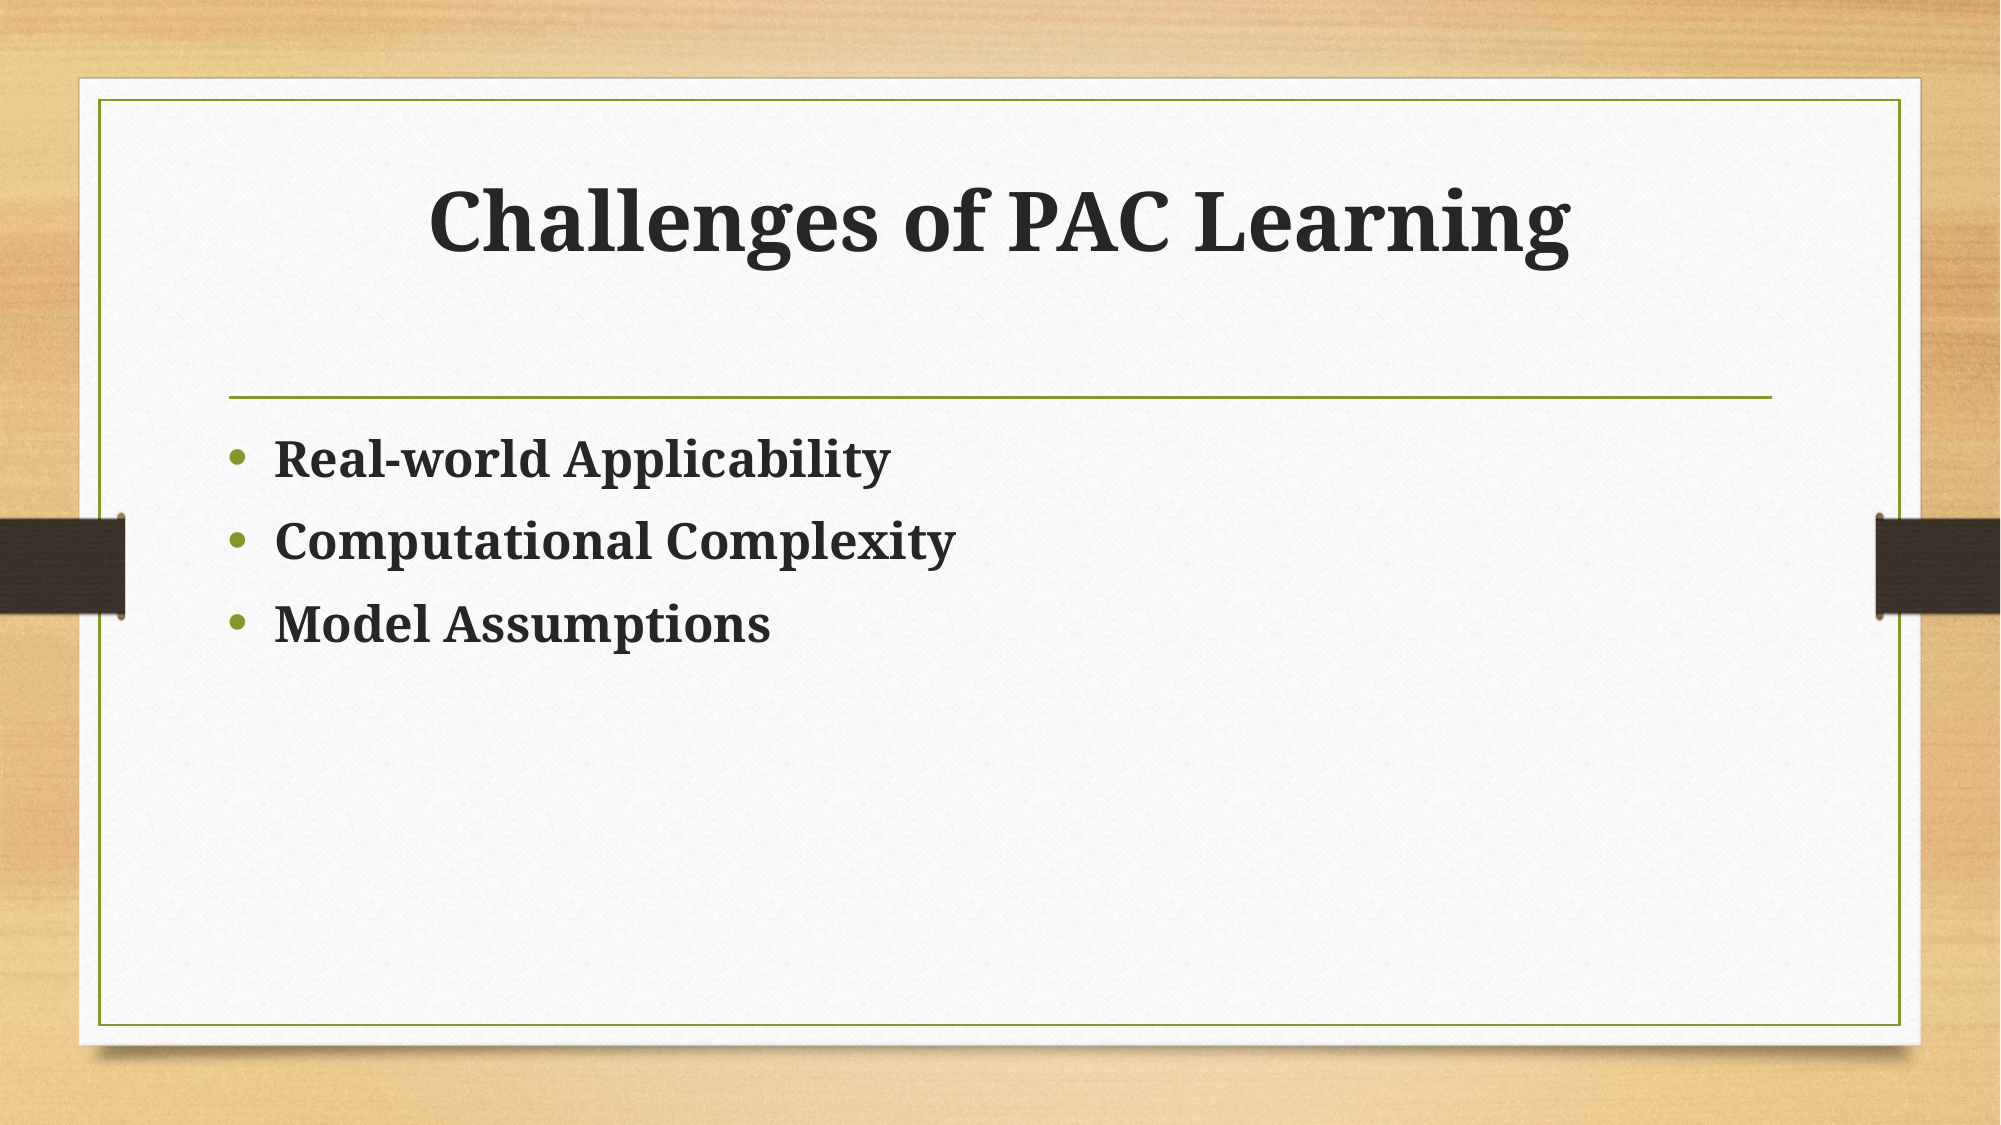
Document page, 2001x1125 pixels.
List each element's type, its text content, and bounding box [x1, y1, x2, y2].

title Challenges of PAC Learning [212, 161, 1788, 375]
picture [0, 0, 2001, 1125]
list Real-world Applicability Computational Complexity Model Assumptions [212, 419, 1788, 964]
